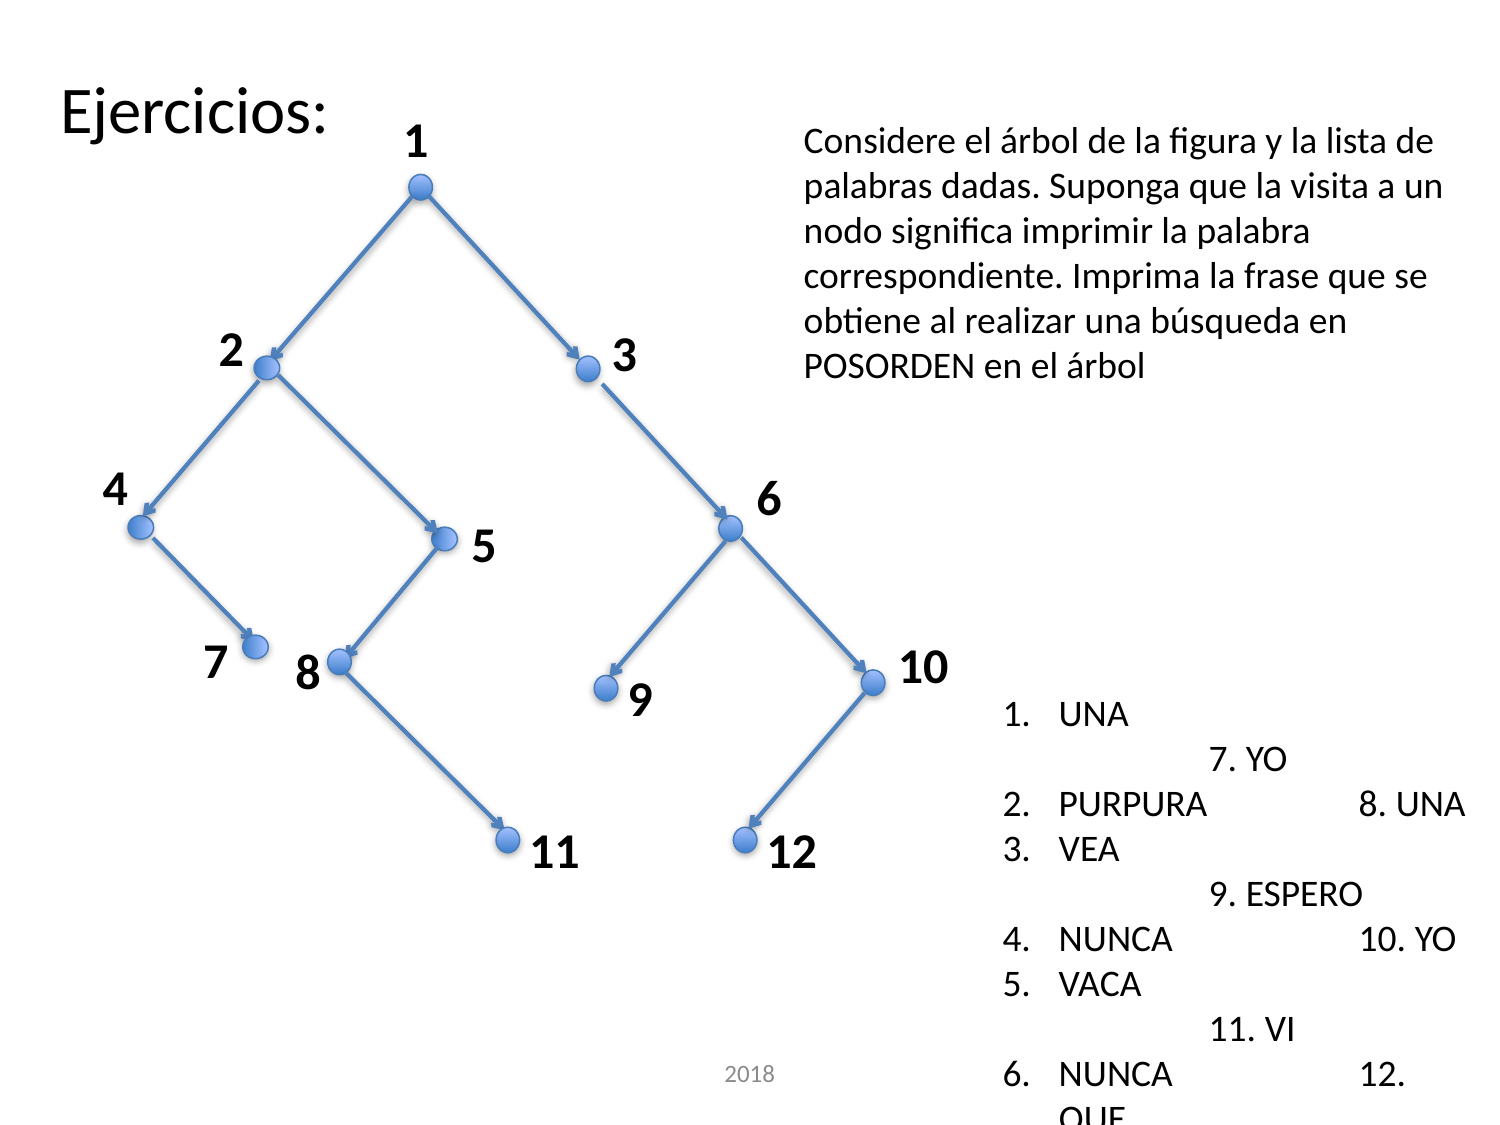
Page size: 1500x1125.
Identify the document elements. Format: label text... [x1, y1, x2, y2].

text_box [127, 524, 155, 540]
text_box 11 [514, 810, 615, 886]
text_box UNA 7. YO PURPURA 8. UNA VEA 9. ESPERO NUNCA 10. YO VACA 11. VI NUNCA 12. QUE [987, 681, 1488, 1125]
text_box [142, 380, 260, 517]
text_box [428, 195, 581, 360]
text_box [601, 383, 728, 520]
text_box [434, 526, 456, 552]
text_box 9 [612, 685, 713, 734]
text_box 10 [883, 626, 984, 702]
text_box Ejercicios: [45, 59, 569, 155]
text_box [344, 546, 439, 659]
text_box 3 [596, 313, 698, 387]
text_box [748, 692, 865, 829]
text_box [740, 537, 867, 674]
text_box [408, 176, 434, 201]
text_box 12 [751, 837, 852, 886]
text_box 1 [388, 100, 489, 176]
text_box 6 [741, 457, 842, 533]
text_box 5 [456, 505, 557, 580]
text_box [344, 671, 505, 831]
text_box 8 [280, 631, 381, 707]
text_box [269, 195, 413, 362]
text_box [278, 374, 439, 534]
text_box [593, 675, 612, 702]
text_box 2 [203, 309, 304, 384]
text_box [860, 669, 883, 697]
text_box [732, 826, 751, 854]
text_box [609, 540, 726, 678]
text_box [152, 537, 255, 642]
text_box [495, 826, 514, 854]
text_box [718, 515, 743, 543]
text_box [575, 355, 596, 383]
text_box 7 [188, 620, 289, 696]
footer 2018 [512, 1042, 988, 1103]
text_box Considere el árbol de la figura y la lista de palabras dadas. Suponga que la visita a un nodo significa imprimir la palabra correspondiente. Imprima la frase que se obtiene al realizar una búsqueda en POSORDEN en el árbol [788, 108, 1500, 394]
text_box 4 [87, 448, 144, 524]
